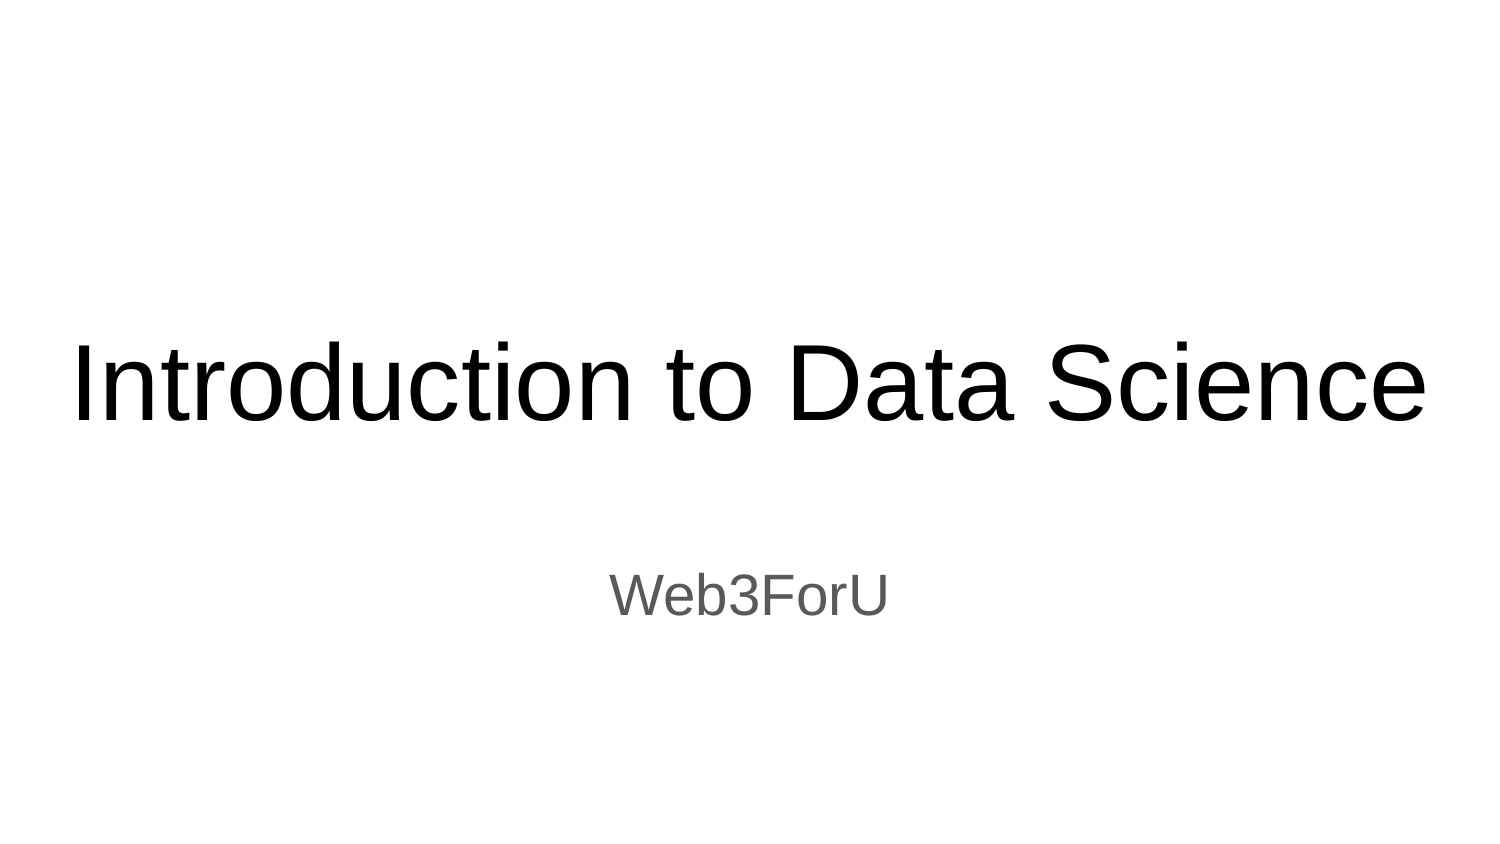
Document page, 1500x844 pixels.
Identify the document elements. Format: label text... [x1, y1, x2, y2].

subtitle Web3ForU [51, 547, 1449, 678]
title Introduction to Data Science [51, 122, 1449, 459]
